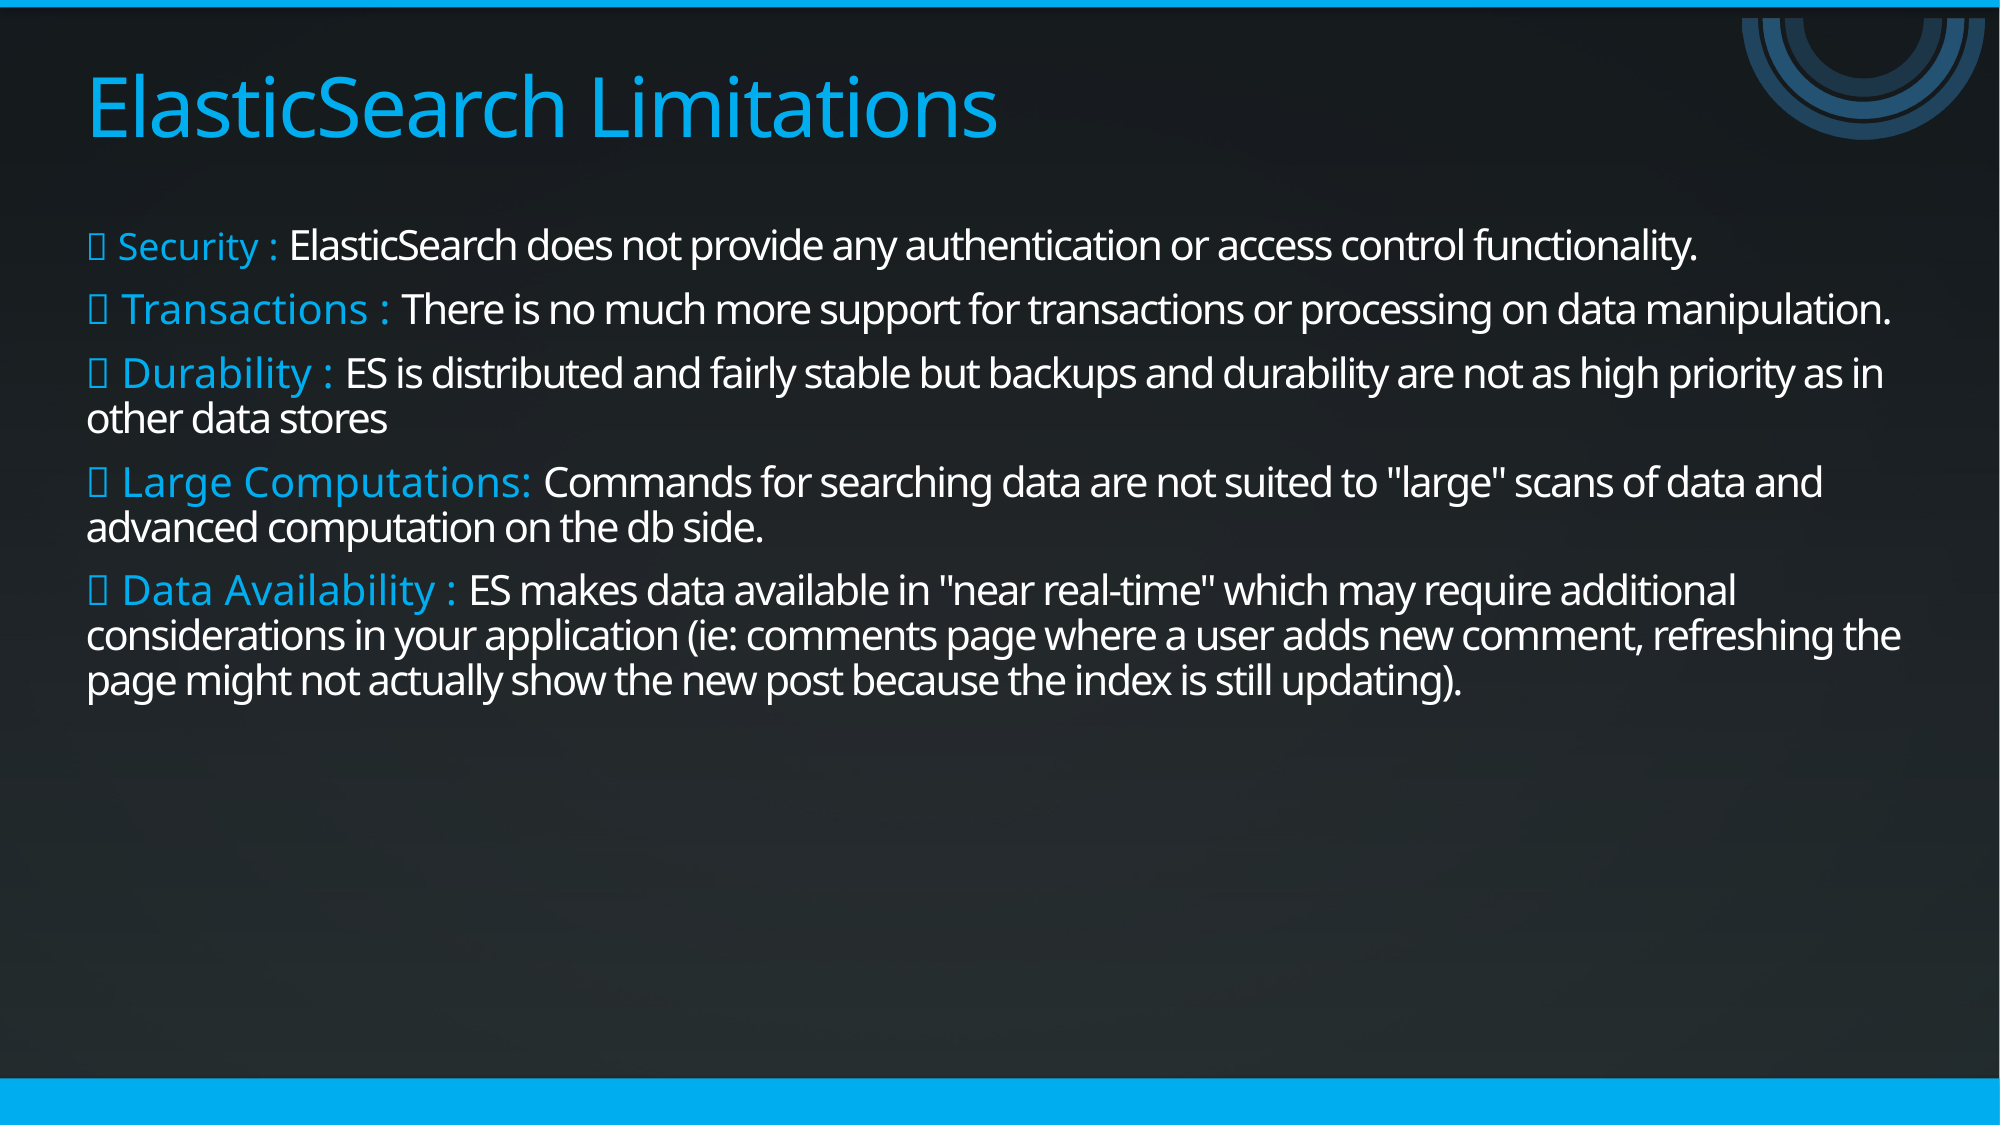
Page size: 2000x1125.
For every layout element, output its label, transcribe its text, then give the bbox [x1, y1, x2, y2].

picture [0, 8, 2000, 1077]
title ElasticSearch Limitations [85, 66, 1914, 157]
list  Security : ElasticSearch does not provide any authentication or access control functionality.  Transactions : There is no much more support for transactions or processing on data manipulation.  Durability : ES is distributed and fairly stable but backups and durability are not as high priority as in other data stores  Large Computations: Commands for searching data are not suited to "large" scans of data and advanced computation on the db side.  Data Availability : ES makes data available in "near real-time" which may require additional considerations in your application (ie: comments page where a user adds new comment, refreshing the page might not actually show the new post because the index is still updating). [85, 224, 1914, 710]
